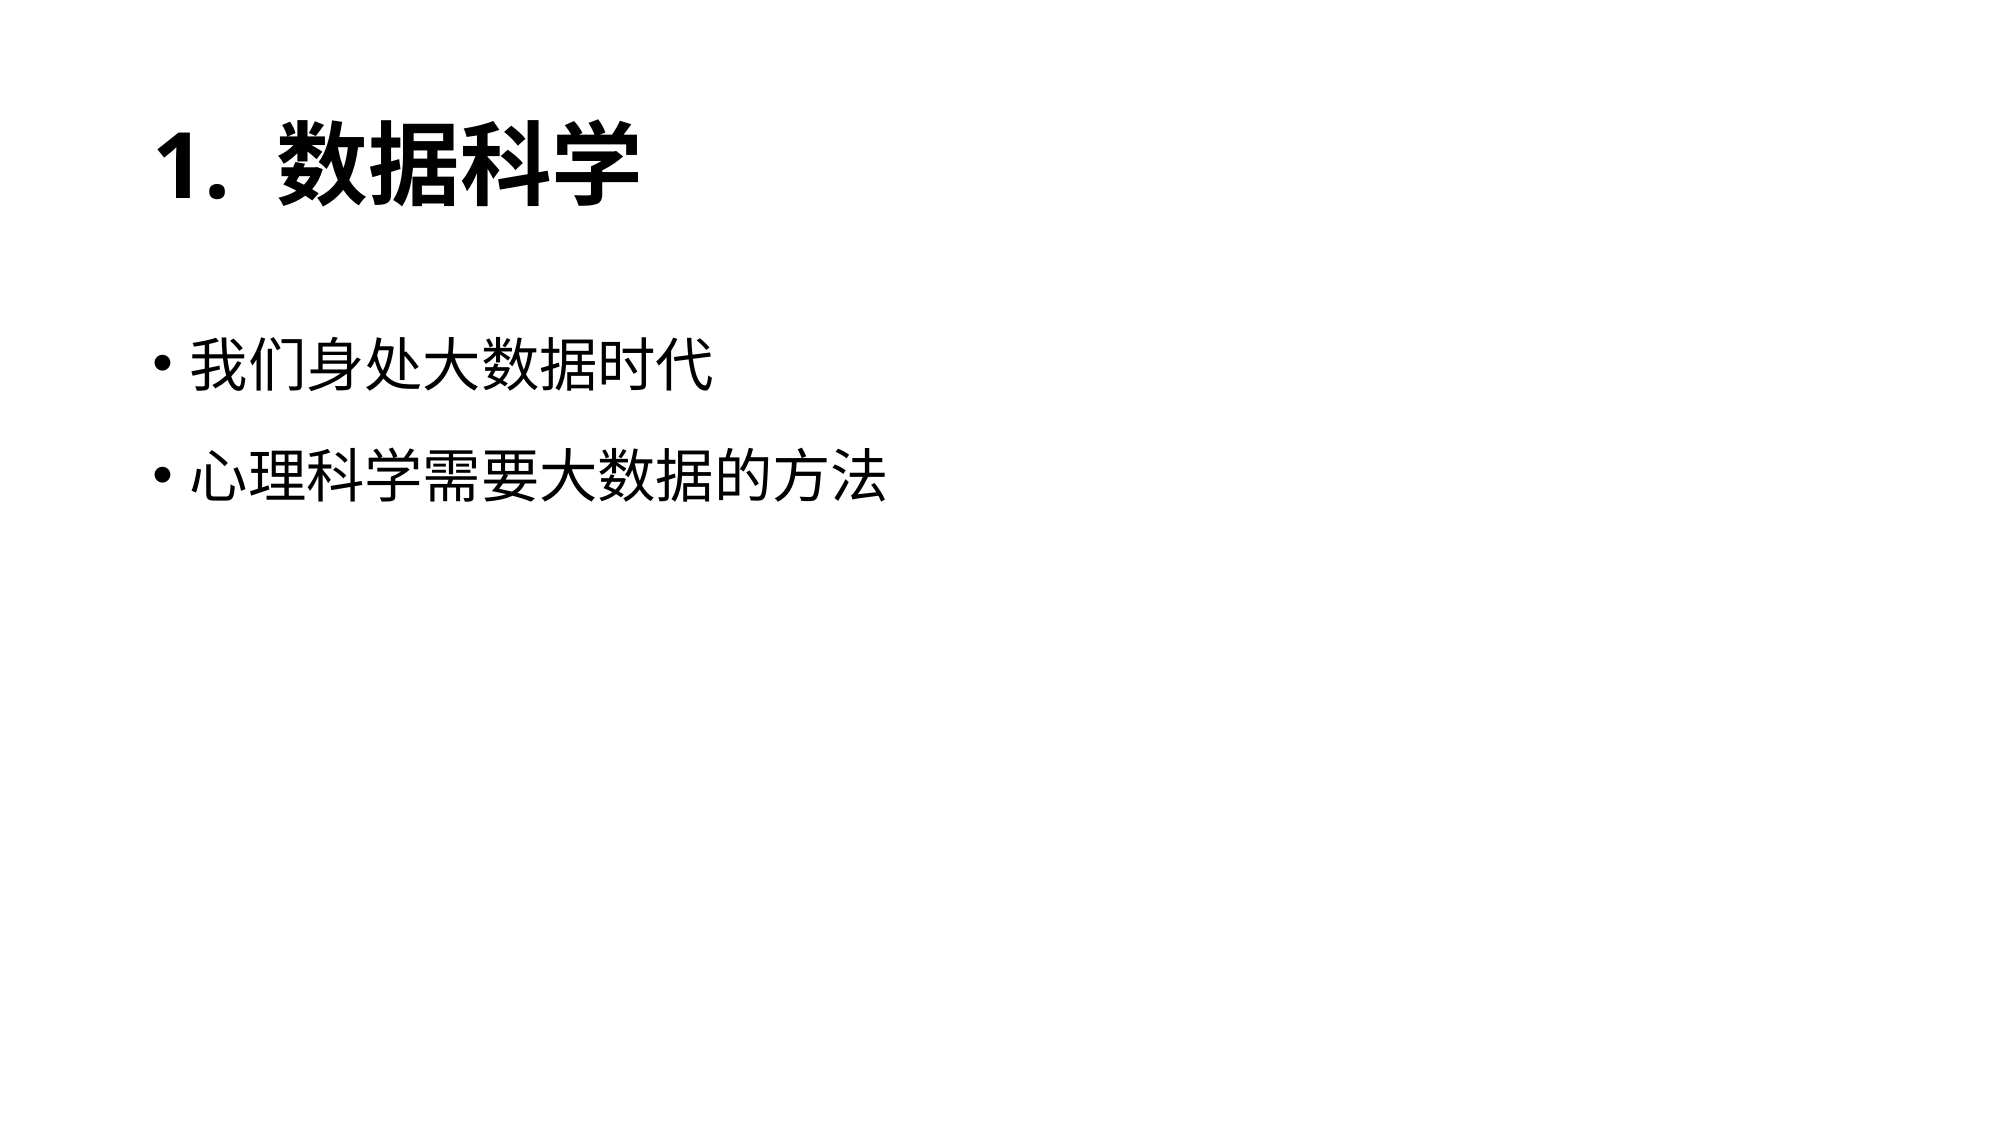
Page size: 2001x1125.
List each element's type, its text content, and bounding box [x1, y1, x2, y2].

list 我们身处大数据时代 心理科学需要大数据的方法 [137, 299, 1863, 1014]
title 1. 数据科学 [137, 59, 1863, 278]
